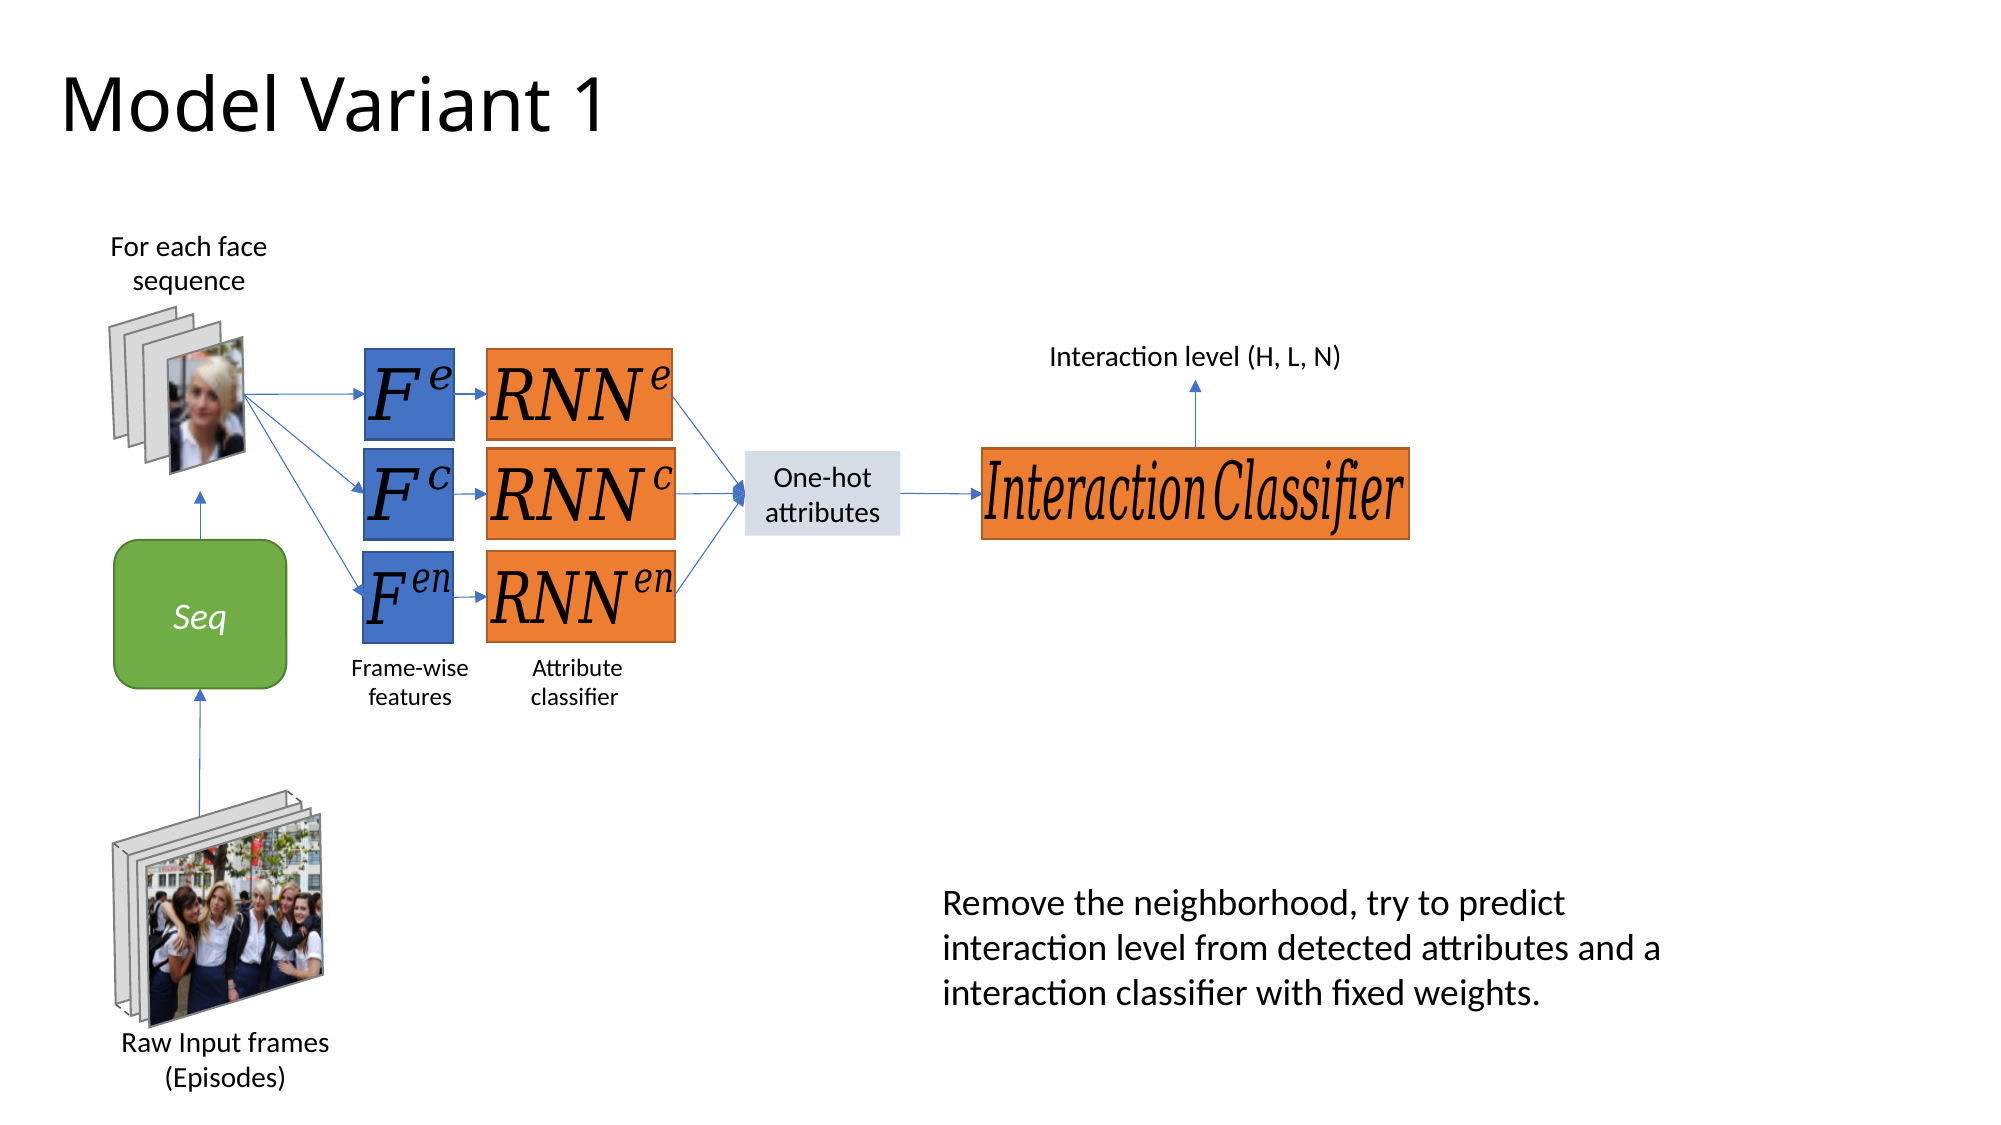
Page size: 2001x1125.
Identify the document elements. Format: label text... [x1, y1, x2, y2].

text_box Interaction level (H, L, N) [1022, 330, 1369, 380]
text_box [670, 394, 746, 495]
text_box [243, 394, 365, 598]
text_box Attribute classifier [491, 643, 664, 719]
text_box For each face sequence [70, 219, 307, 305]
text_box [88, 790, 348, 1016]
text_box One-hot attributes [746, 451, 901, 536]
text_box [96, 318, 240, 449]
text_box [673, 493, 746, 597]
text_box Remove the neighborhood, try to predict interaction level from detected attributes and a interaction classifier with fixed weights. [927, 870, 1753, 1020]
text_box Raw Input frames (Episodes) [93, 1016, 358, 1101]
title Model Variant 1 [44, 64, 1089, 151]
text_box Frame-wise features [324, 643, 491, 719]
text_box [168, 335, 245, 476]
